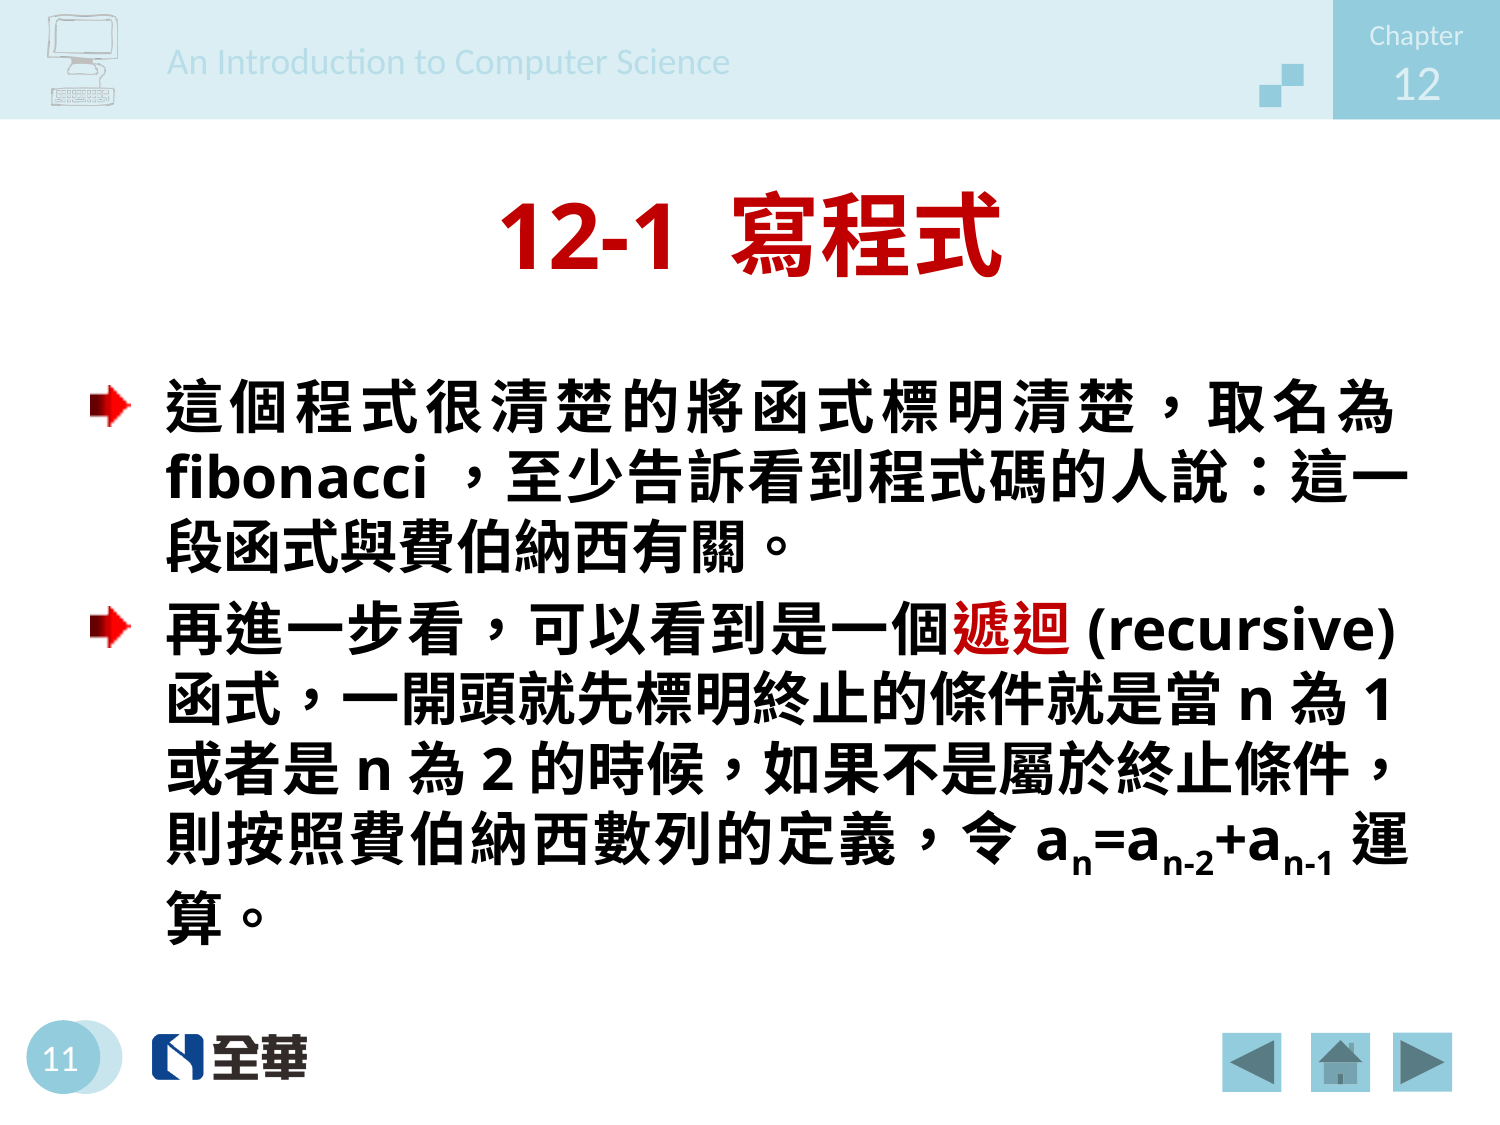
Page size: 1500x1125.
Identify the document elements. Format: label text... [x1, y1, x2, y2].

list 這個程式很清楚的將函式標明清楚，取名為fibonacci，至少告訴看到程式碼的人說：這一段函式與費伯納西有關。 再進一步看，可以看到是一個遞迴(recursive)函式，一開頭就先標明終止的條件就是當n為1或者是n為2的時候，如果不是屬於終止條件，則按照費伯納西數列的定義，令an=an-2+an-1運算。 [75, 363, 1425, 1005]
picture [90, 606, 131, 648]
picture [90, 385, 131, 427]
title 12-1 寫程式 [75, 138, 1425, 327]
picture [152, 1034, 307, 1080]
picture [47, 14, 118, 106]
